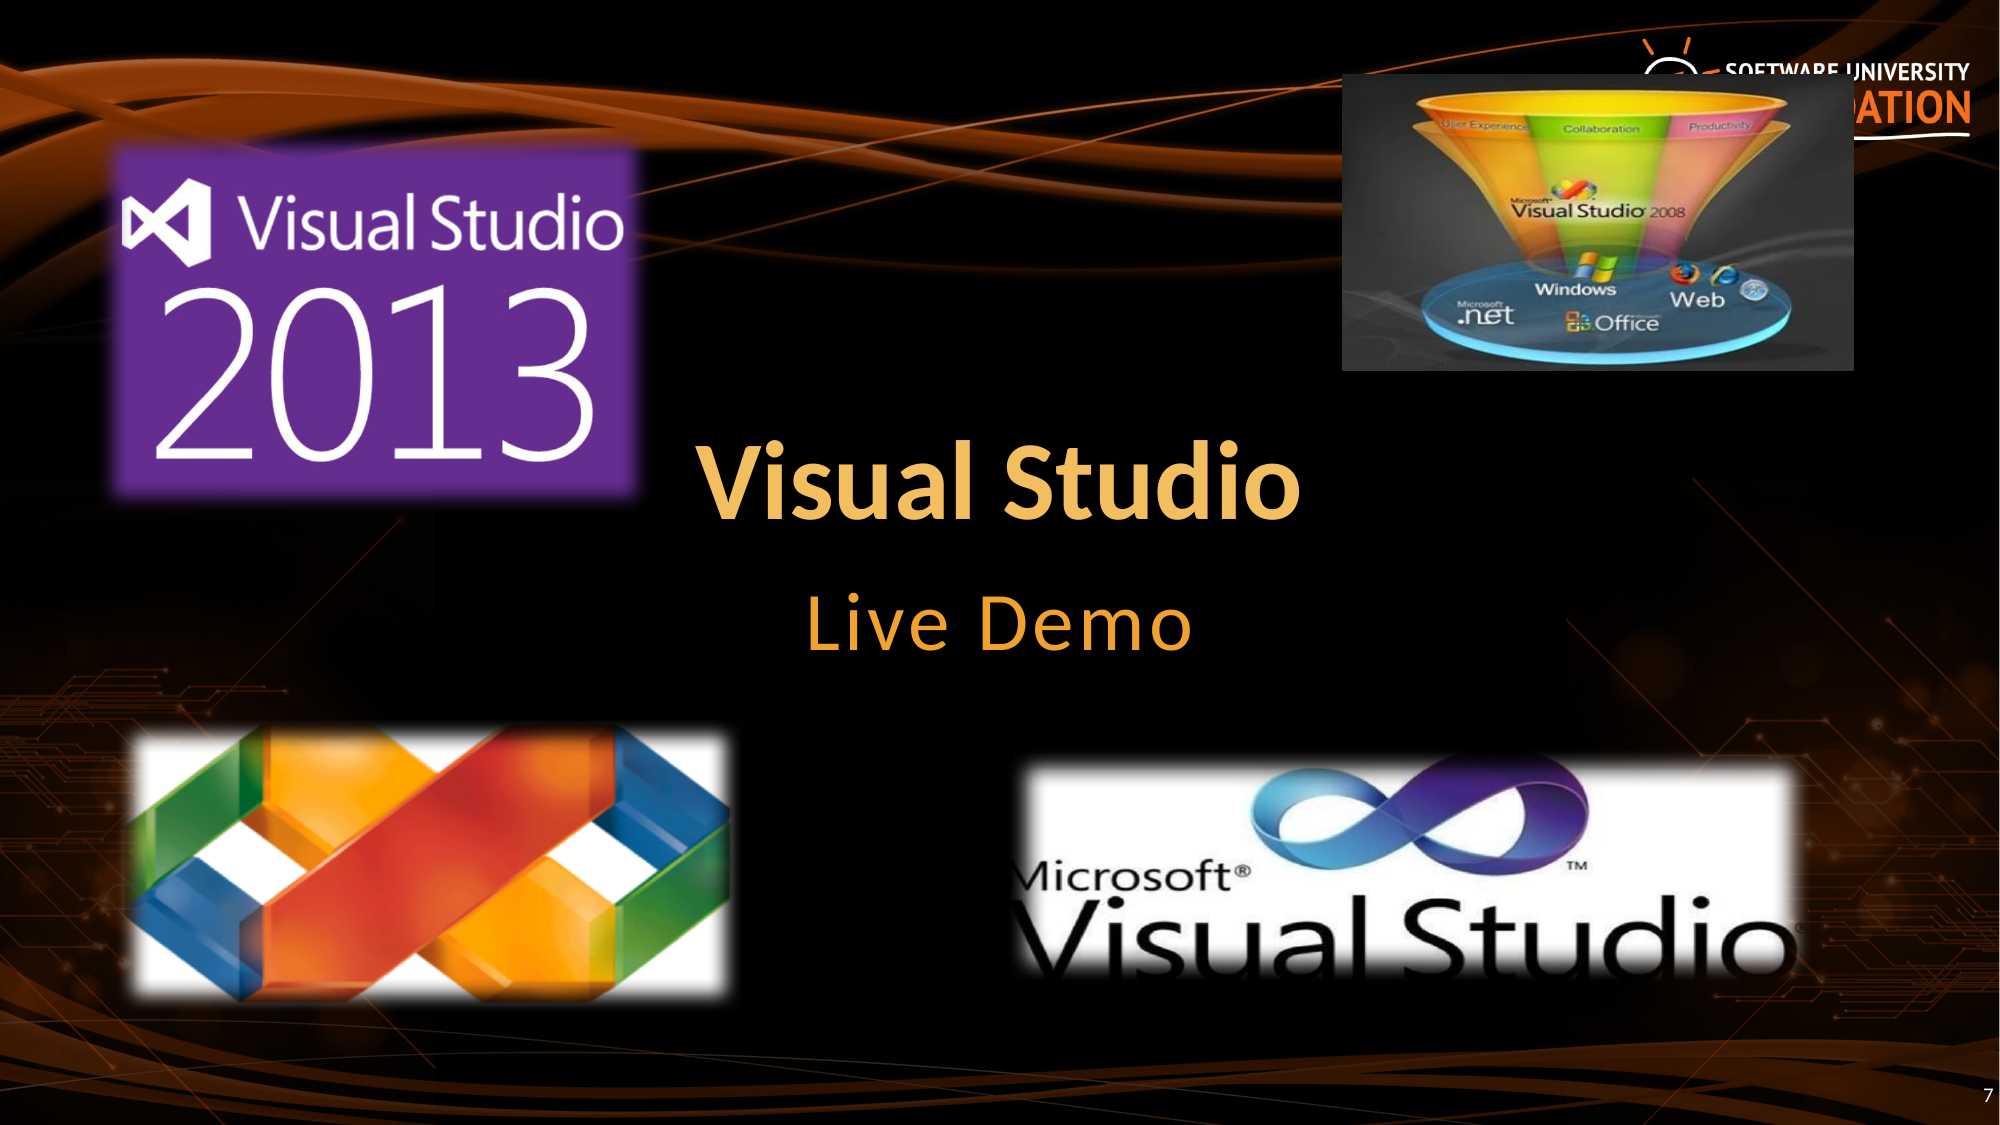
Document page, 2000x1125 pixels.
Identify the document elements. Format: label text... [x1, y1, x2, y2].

slide_number 7 [1899, 1074, 2000, 1113]
subtitle Live Demo [99, 556, 1900, 675]
title Visual Studio [99, 415, 1900, 550]
picture [0, 0, 2000, 1125]
